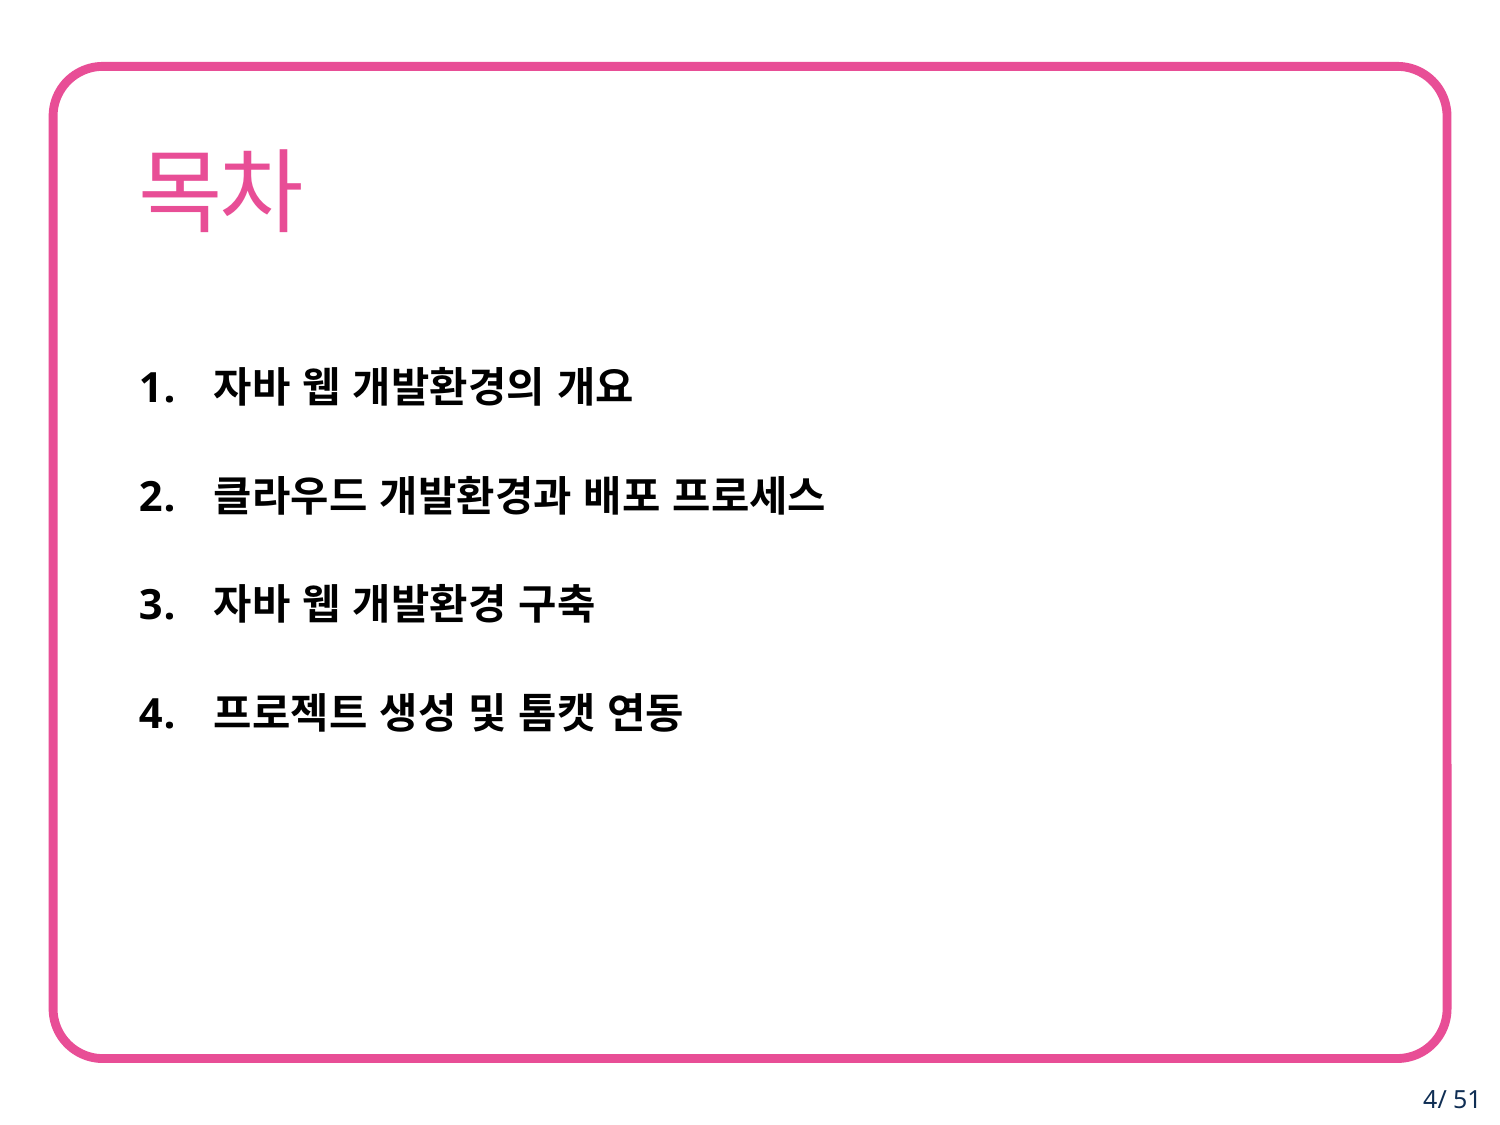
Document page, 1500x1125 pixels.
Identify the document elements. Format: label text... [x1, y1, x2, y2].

list 자바 웹 개발환경의 개요 클라우드 개발환경과 배포 프로세스 자바 웹 개발환경 구축 프로젝트 생성 및 톰캣 연동 [123, 303, 1374, 977]
